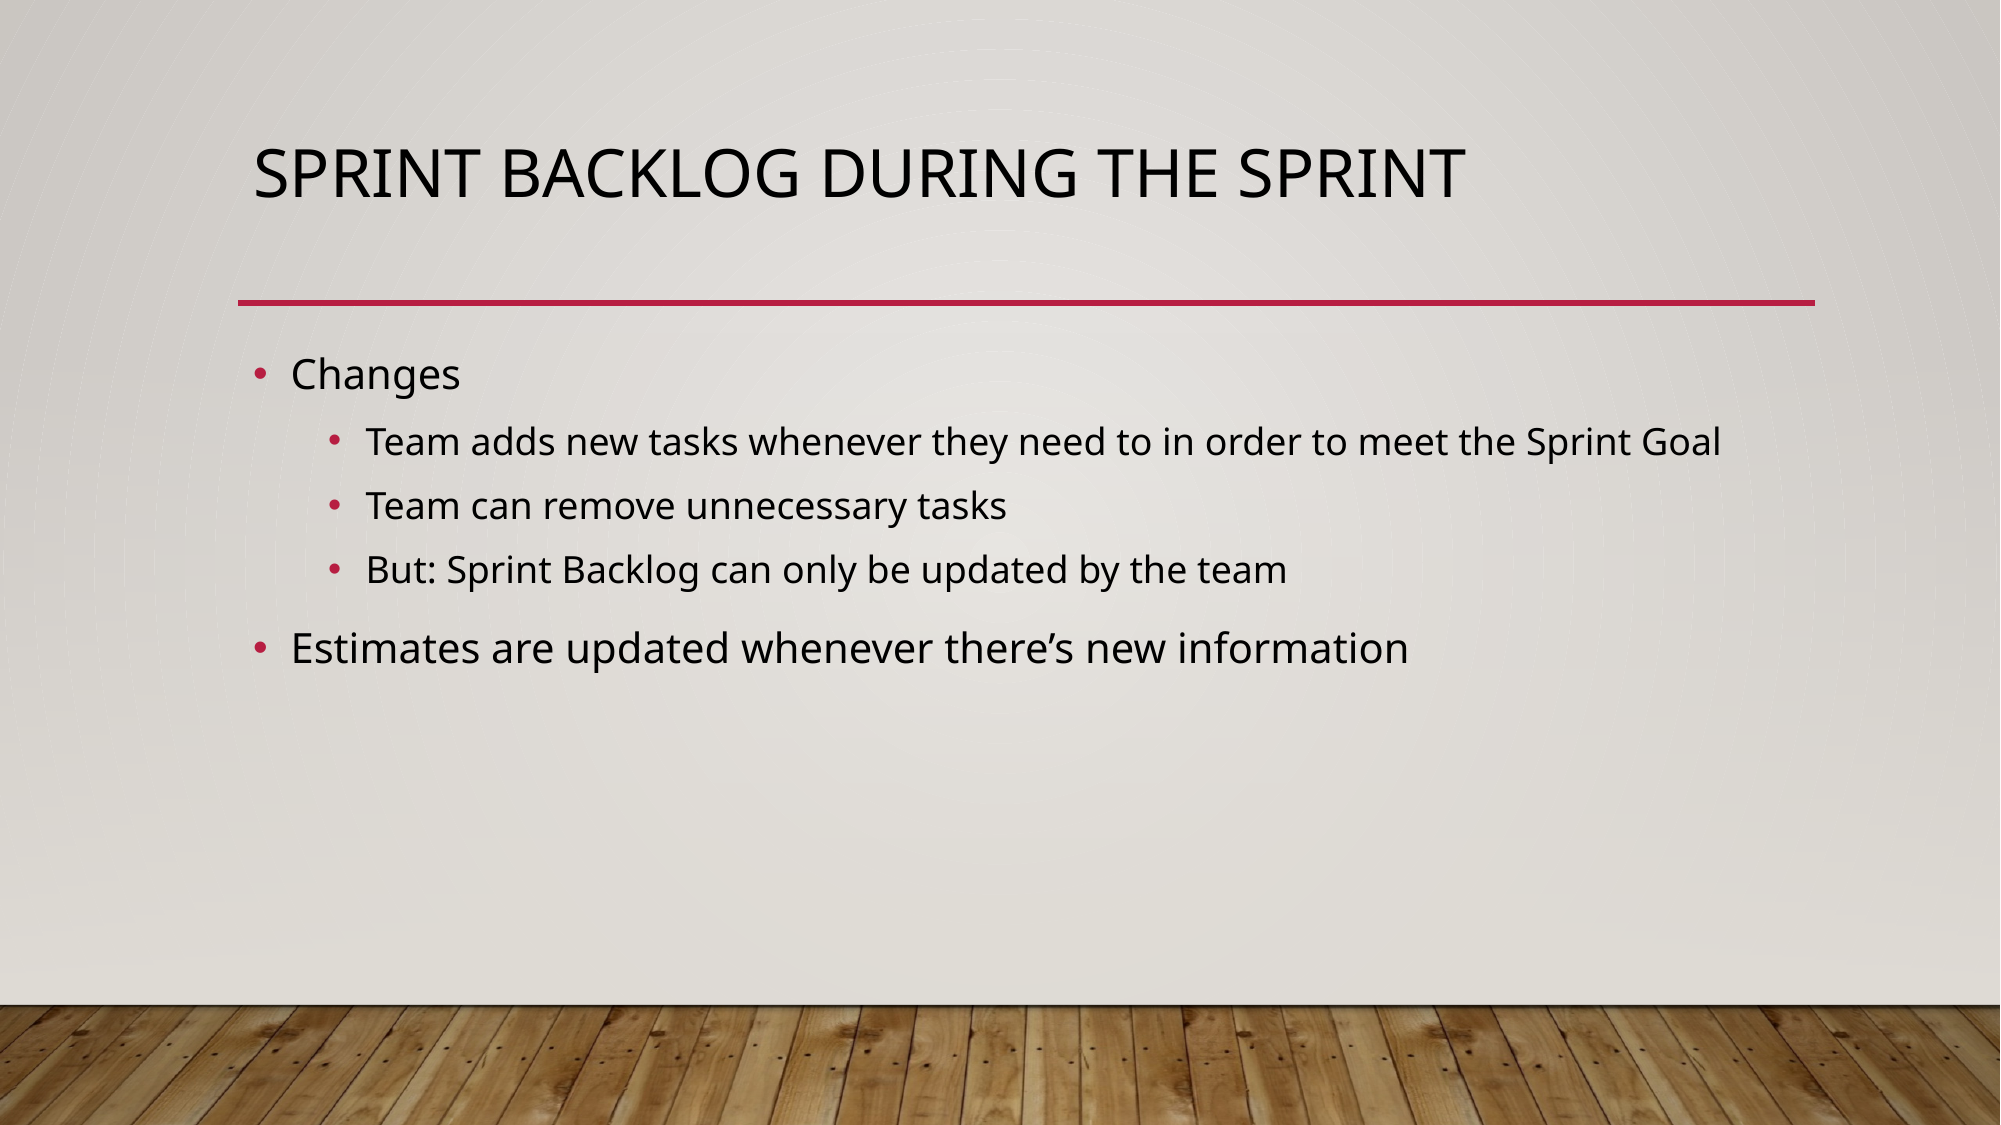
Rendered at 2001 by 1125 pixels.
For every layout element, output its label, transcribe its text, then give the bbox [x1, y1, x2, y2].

picture [0, 1005, 2000, 1125]
title Sprint Backlog during the Sprint [238, 131, 1814, 305]
list Changes Team adds new tasks whenever they need to in order to meet the Sprint Goal Team can remove unnecessary tasks But: Sprint Backlog can only be updated by the team Estimates are updated whenever there’s new information [238, 330, 1814, 897]
